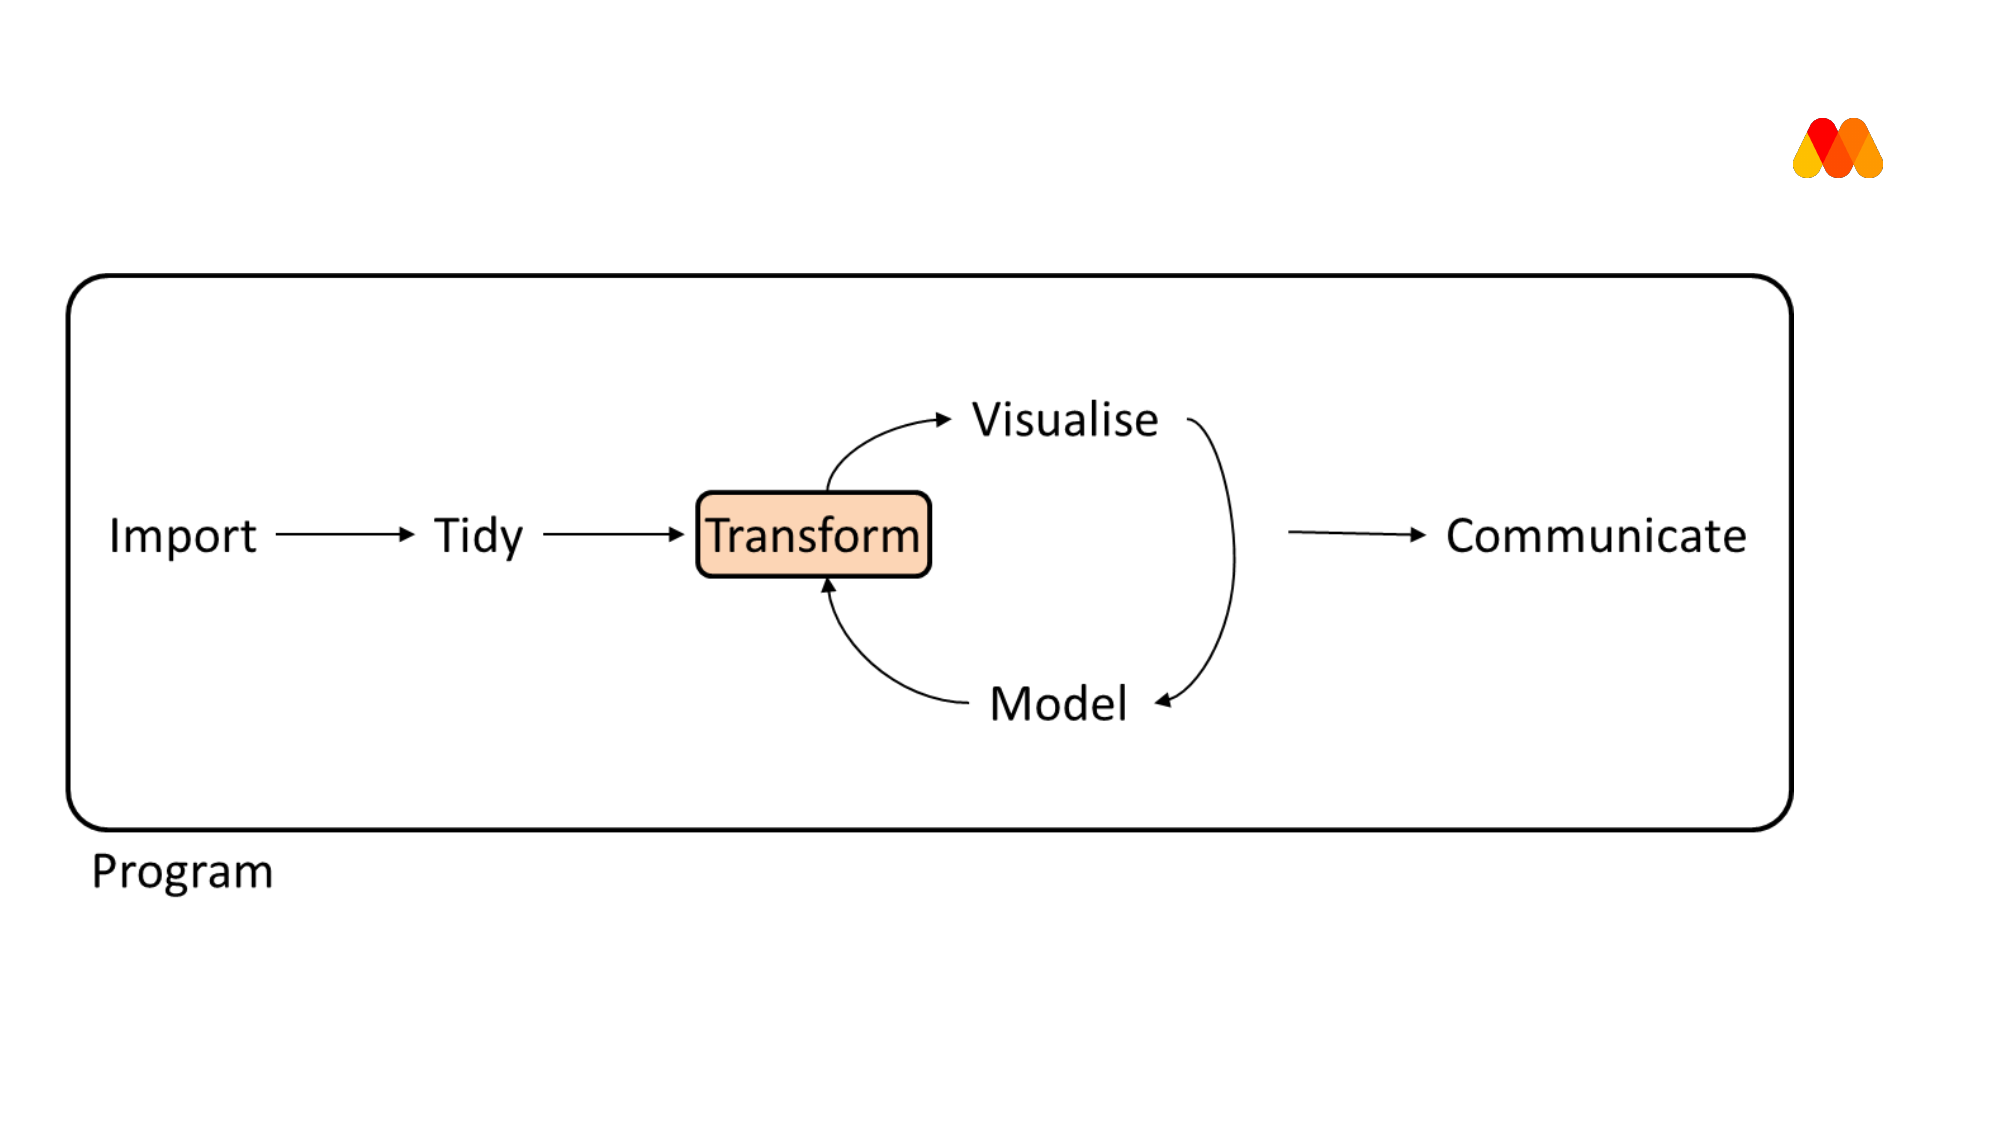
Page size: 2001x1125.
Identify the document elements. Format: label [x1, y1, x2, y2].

picture [1793, 118, 1883, 178]
picture [58, 273, 1794, 934]
